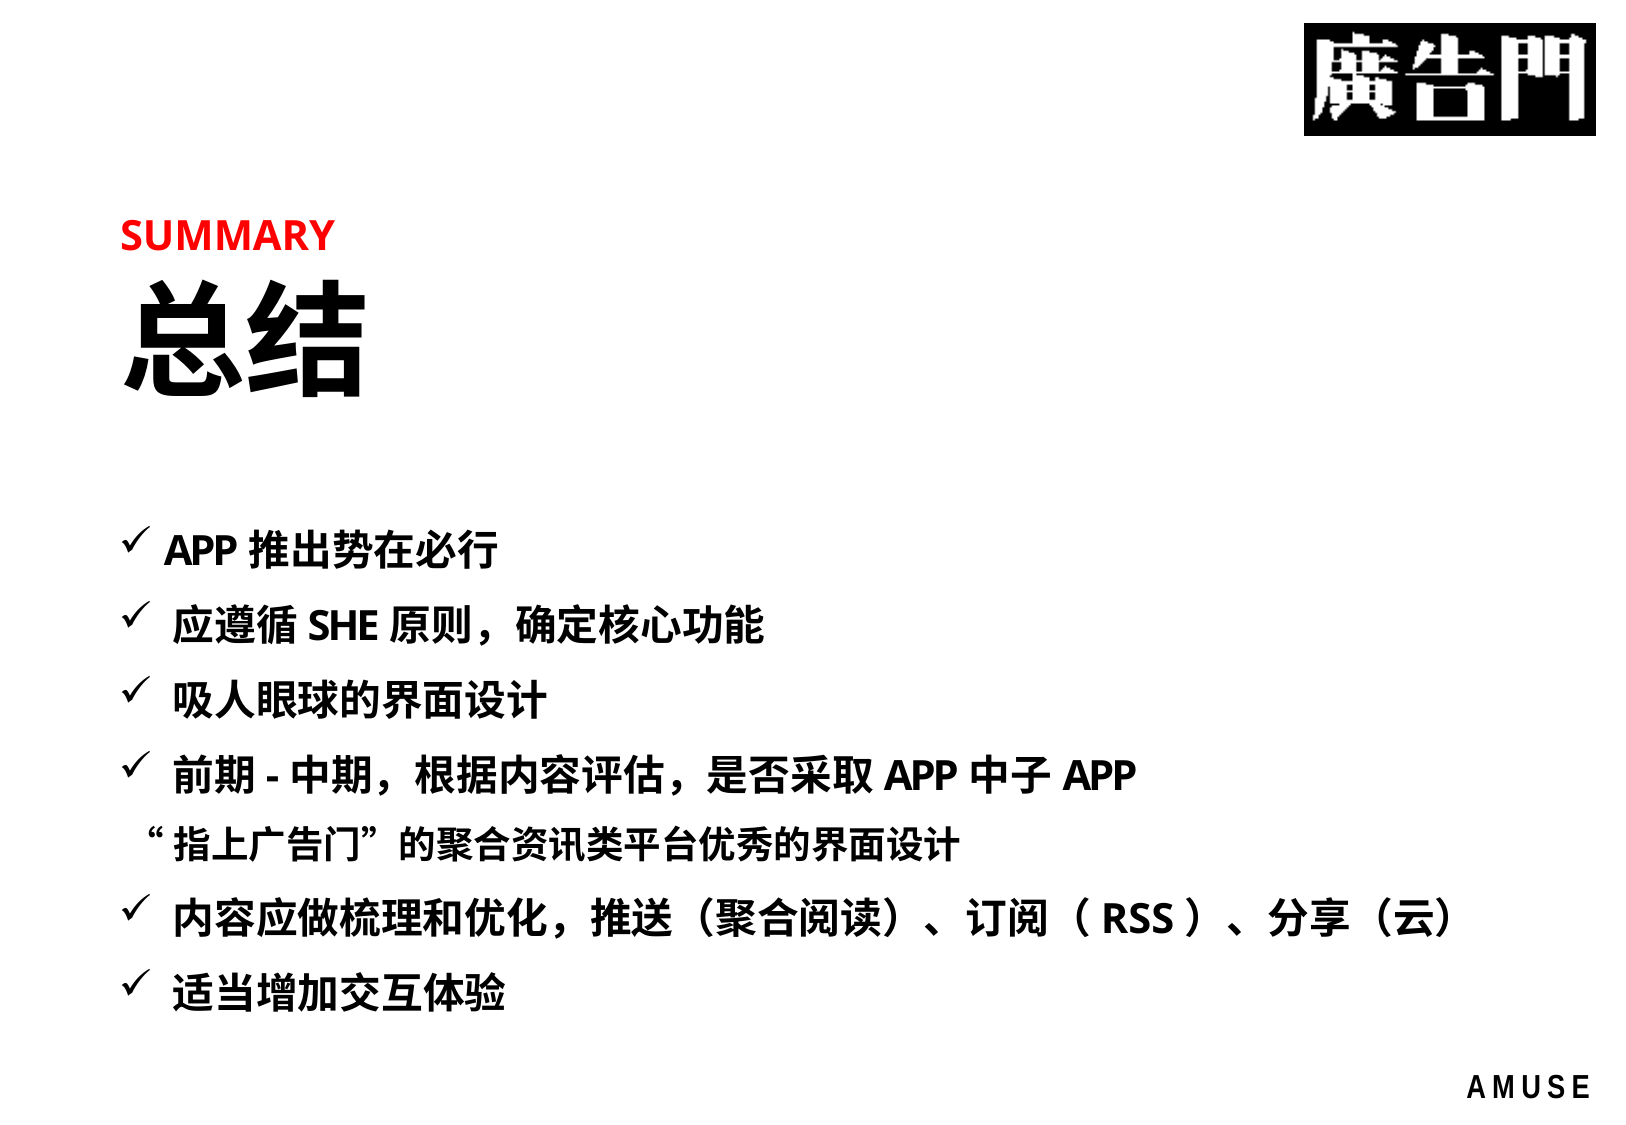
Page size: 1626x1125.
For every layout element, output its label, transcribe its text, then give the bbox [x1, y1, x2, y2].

text_box APP推出势在必行 应遵循SHE原则，确定核心功能 吸人眼球的界面设计 前期-中期，根据内容评估，是否采取APP中子APP “指上广告门”的聚合资讯类平台优秀的界面设计 内容应做梳理和优化，推送（聚合阅读）、订阅（RSS）、分享（云） 适当增加交互体验 [103, 491, 1593, 1024]
text_box SUMMARY 总结 [105, 184, 385, 420]
